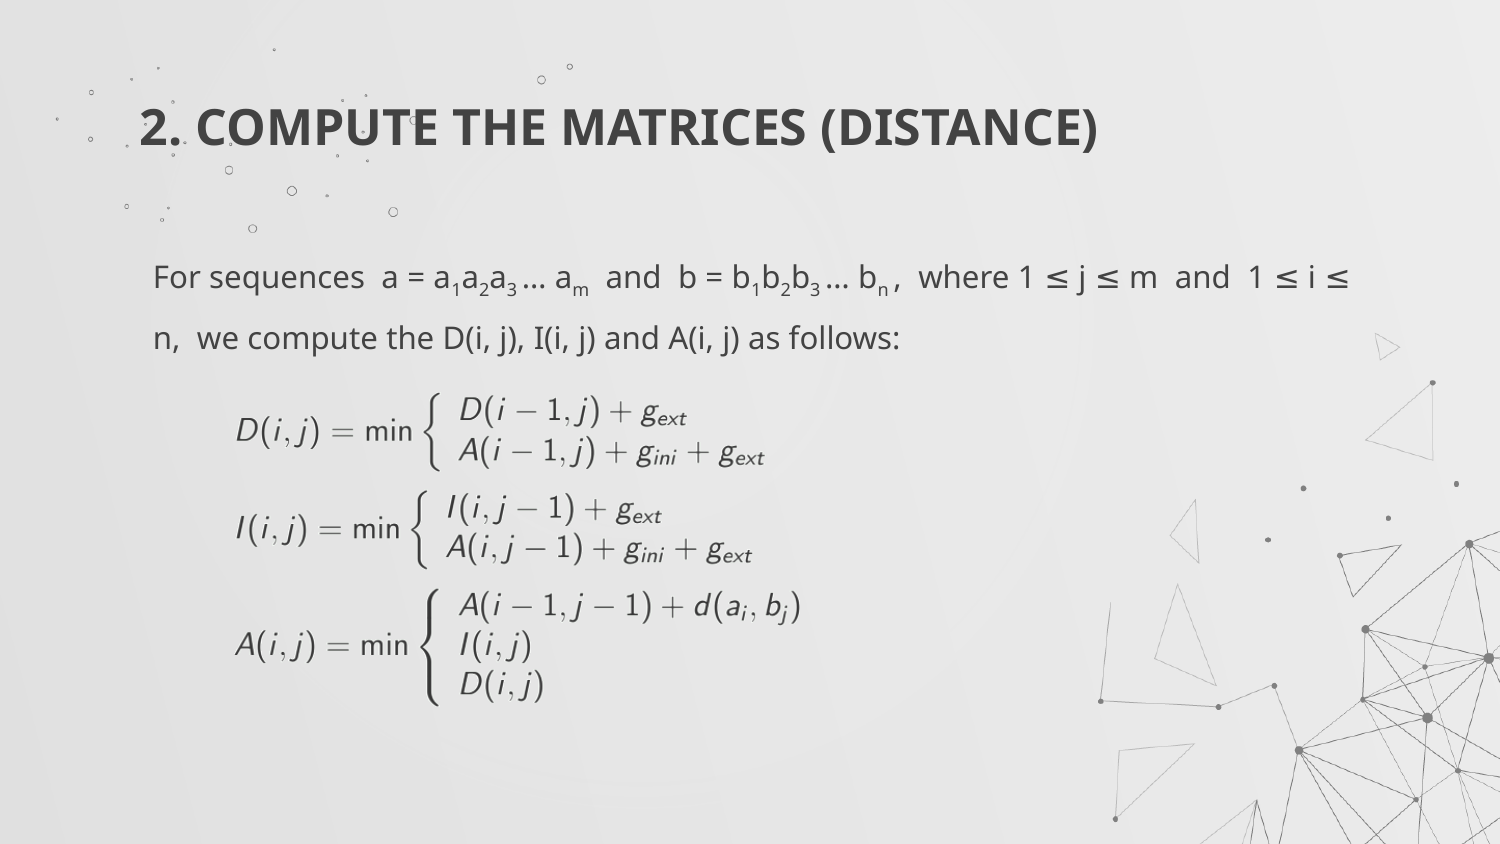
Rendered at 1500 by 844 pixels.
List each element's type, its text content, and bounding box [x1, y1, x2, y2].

picture [0, 0, 1500, 844]
title 2. COMPUTE THE MATRICES (DISTANCE) [124, 80, 1311, 176]
list For sequences a = a1a2a3 … am and b = b1b2b3 … bn , where 1 ≤ j ≤ m and 1 ≤ i ≤ n, we compute the D(i, j), I(i, j) and A(i, j) as follows: [137, 220, 1380, 348]
